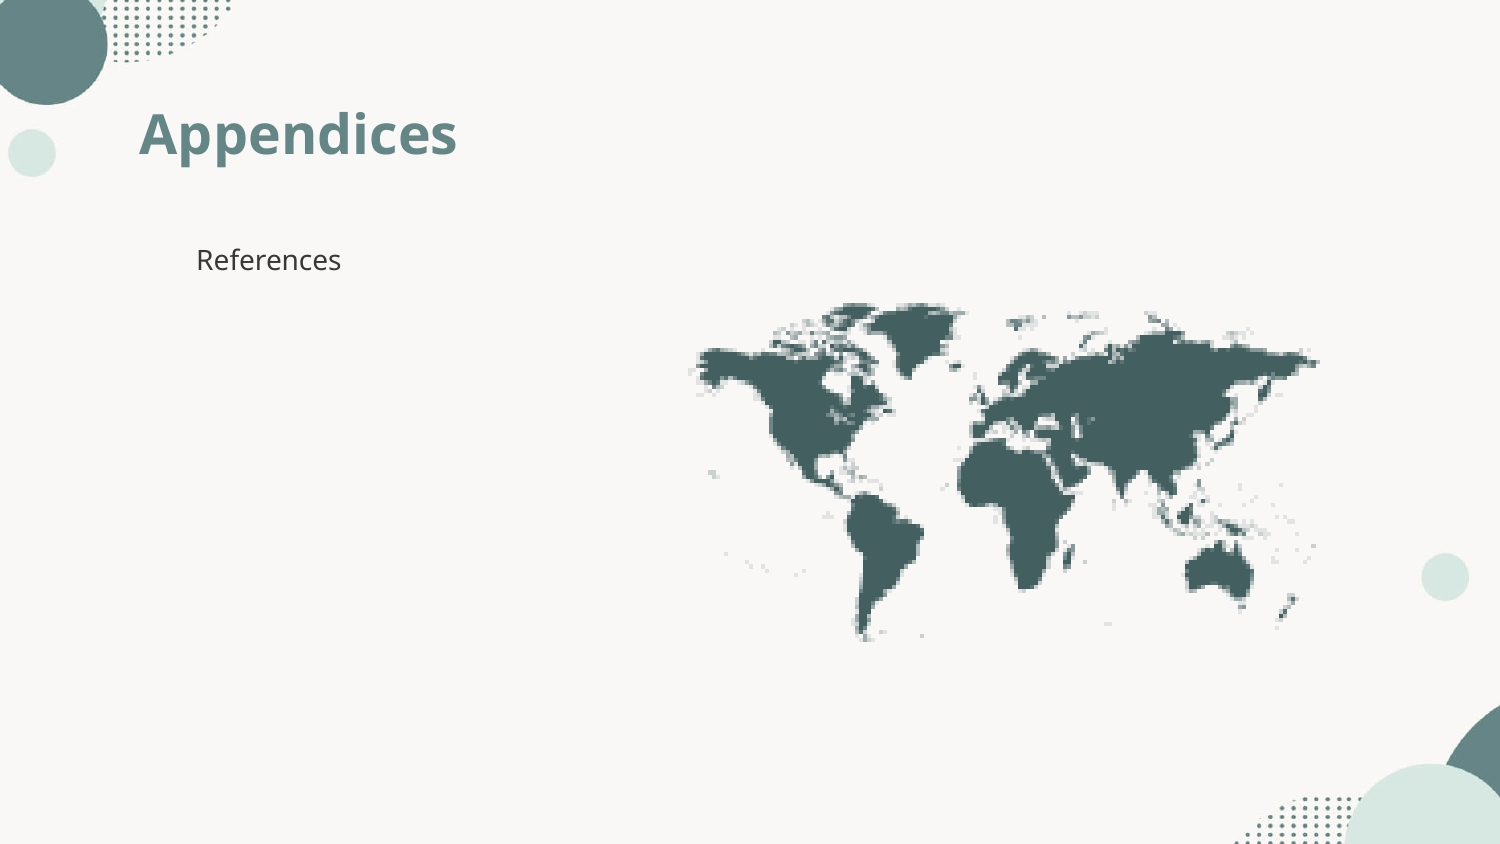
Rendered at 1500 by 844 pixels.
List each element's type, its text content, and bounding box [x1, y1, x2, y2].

text_box Appendices [125, 86, 1406, 178]
picture [0, 0, 1500, 844]
